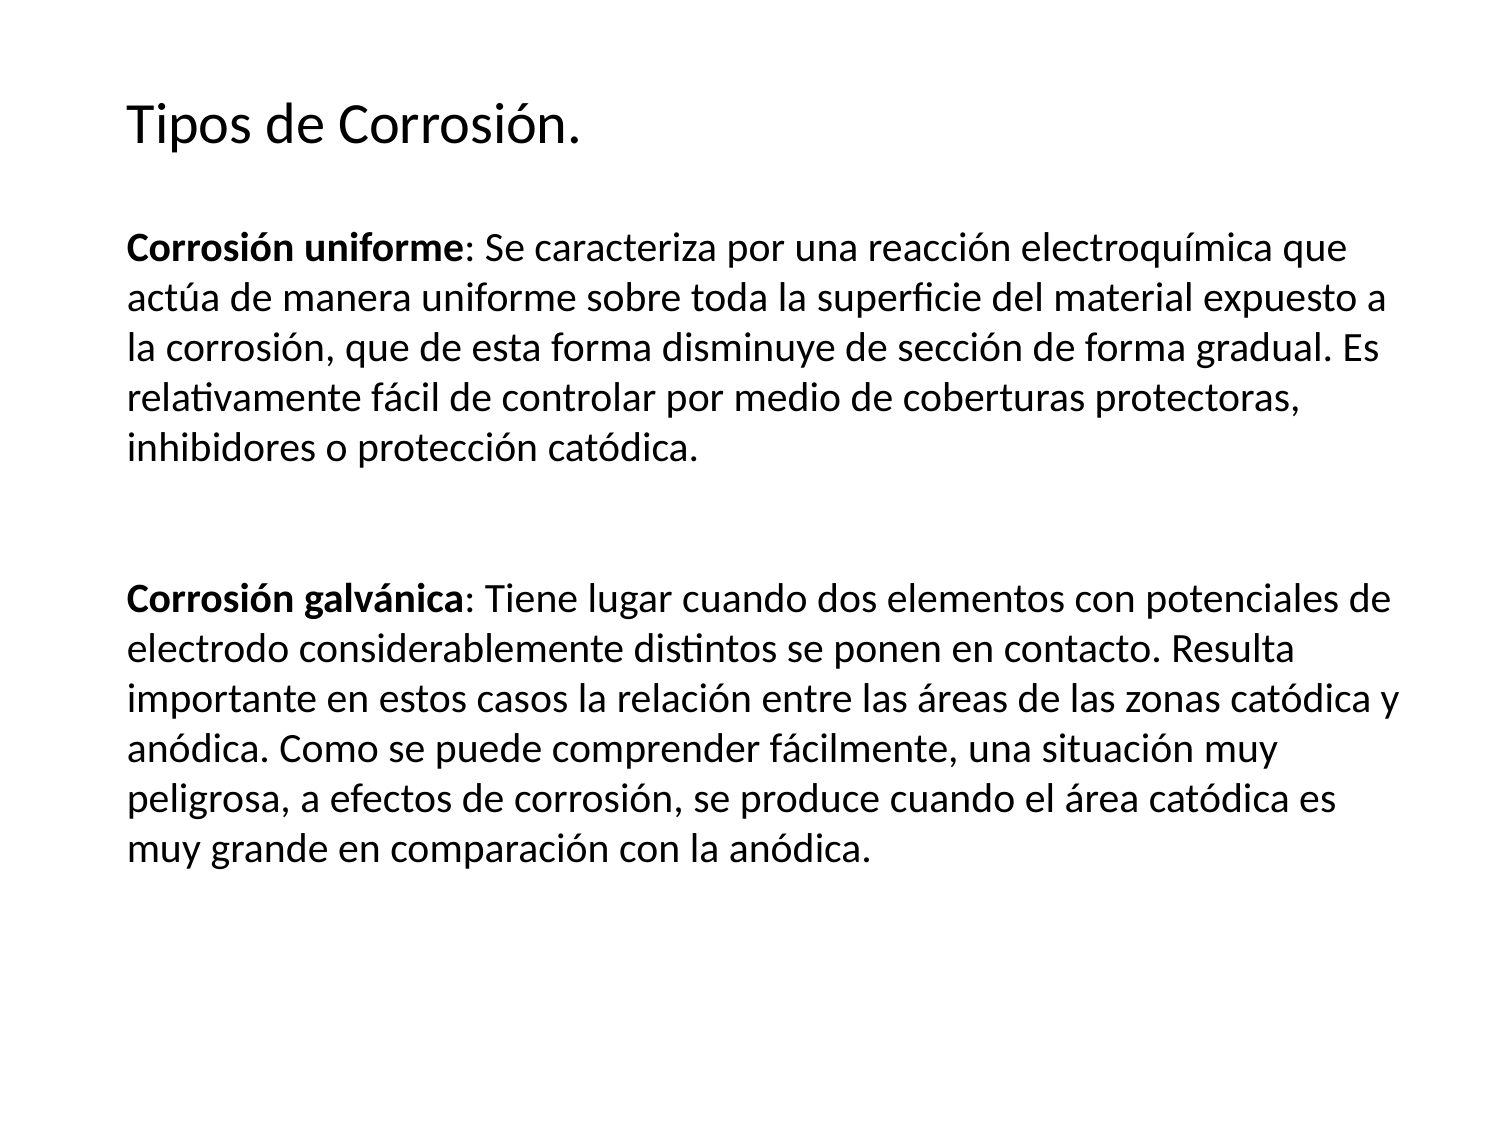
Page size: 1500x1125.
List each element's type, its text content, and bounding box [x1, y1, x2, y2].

text_box Corrosión galvánica: Tiene lugar cuando dos elementos con potenciales de electrodo considerablemente distintos se ponen en contacto. Resulta importante en estos casos la relación entre las áreas de las zonas catódica y anódica. Como se puede comprender fácilmente, una situación muy peligrosa, a efectos de corrosión, se produce cuando el área catódica es muy grande en comparación con la anódica. [112, 563, 1424, 879]
text_box Tipos de Corrosión. [112, 78, 1424, 163]
text_box Corrosión uniforme: Se caracteriza por una reacción electroquímica que actúa de manera uniforme sobre toda la superficie del material expuesto a la corrosión, que de esta forma disminuye de sección de forma gradual. Es relativamente fácil de controlar por medio de coberturas protectoras, inhibidores o protección catódica. [112, 212, 1424, 478]
